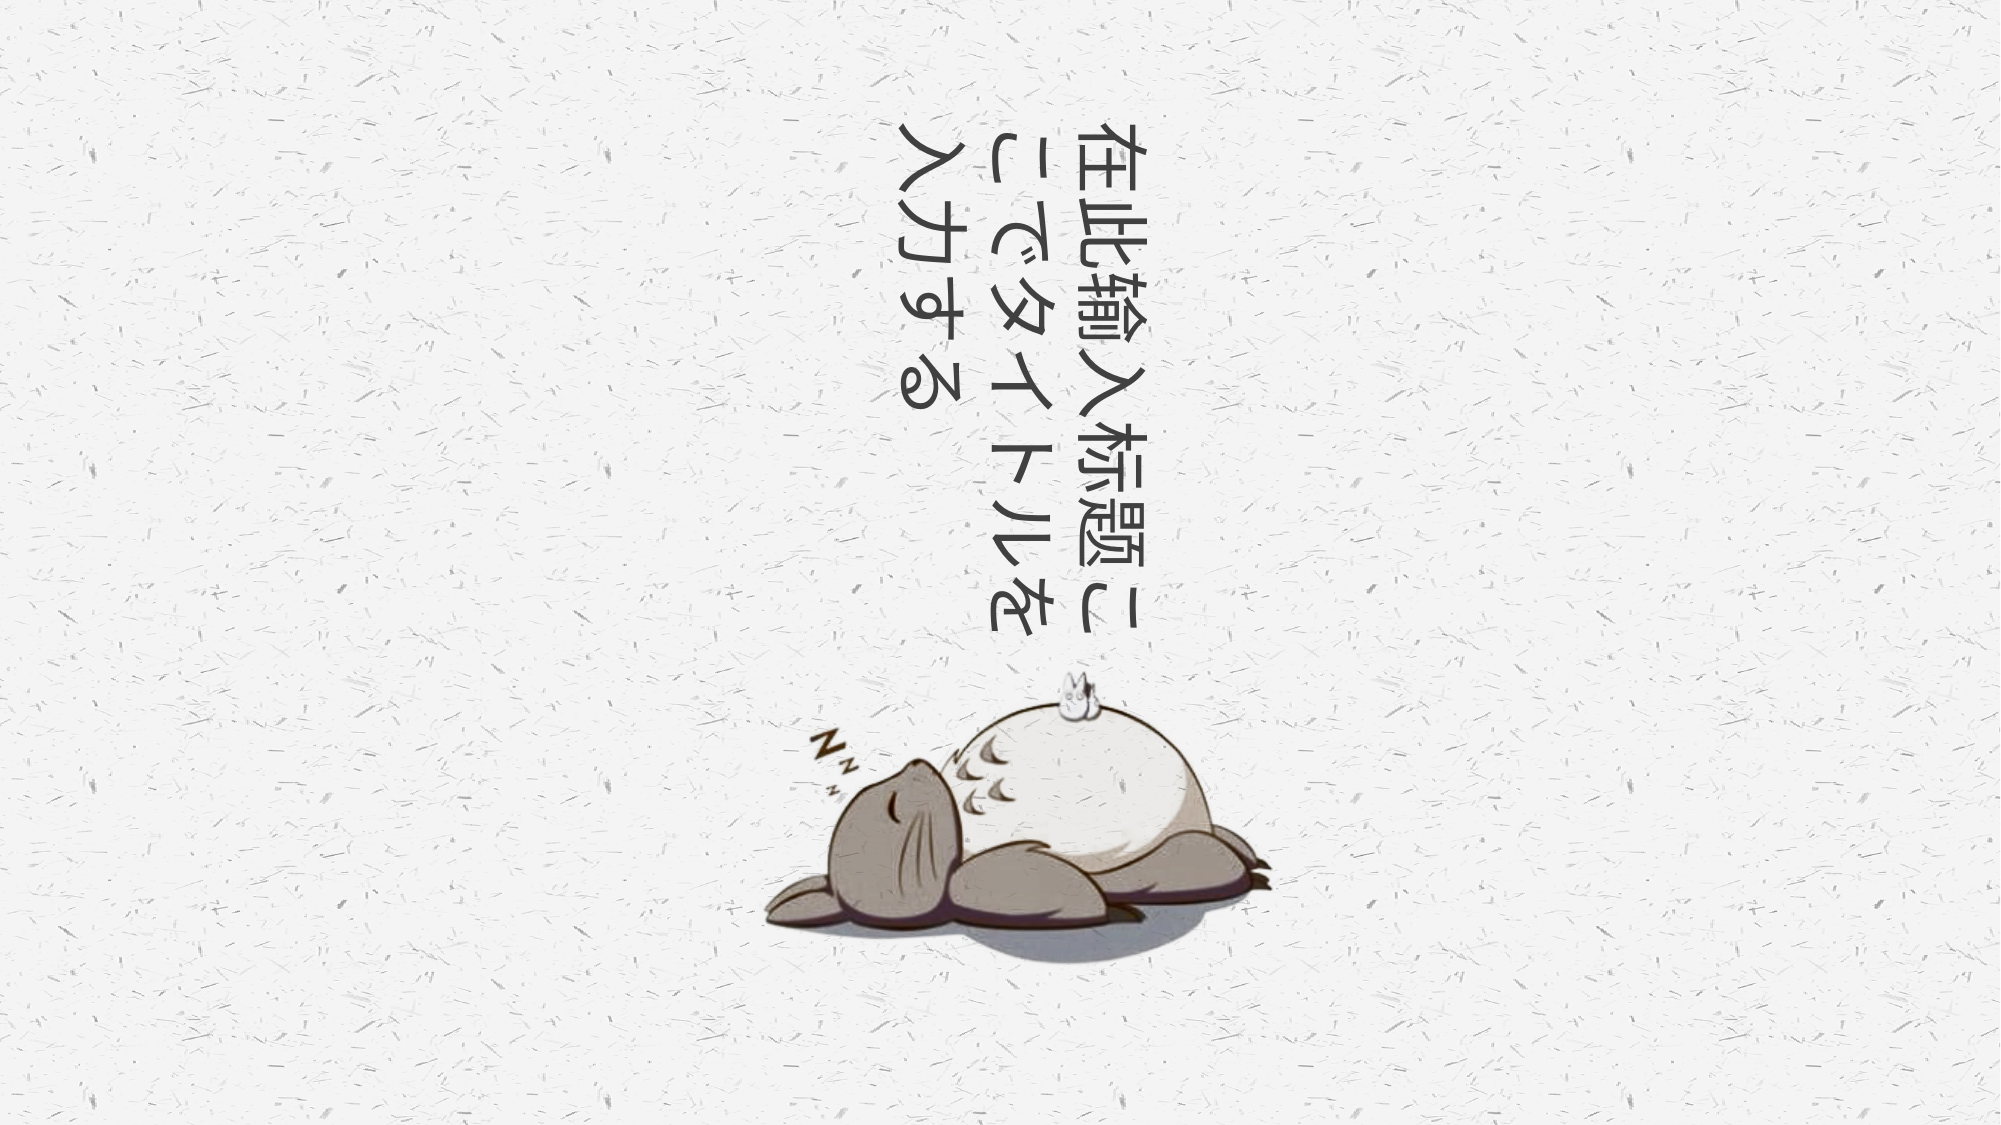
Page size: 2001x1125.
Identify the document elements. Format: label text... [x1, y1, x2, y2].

text_box 在此输入标题ここでタイトルを入力する [864, 105, 1168, 555]
picture [0, 0, 2001, 1125]
